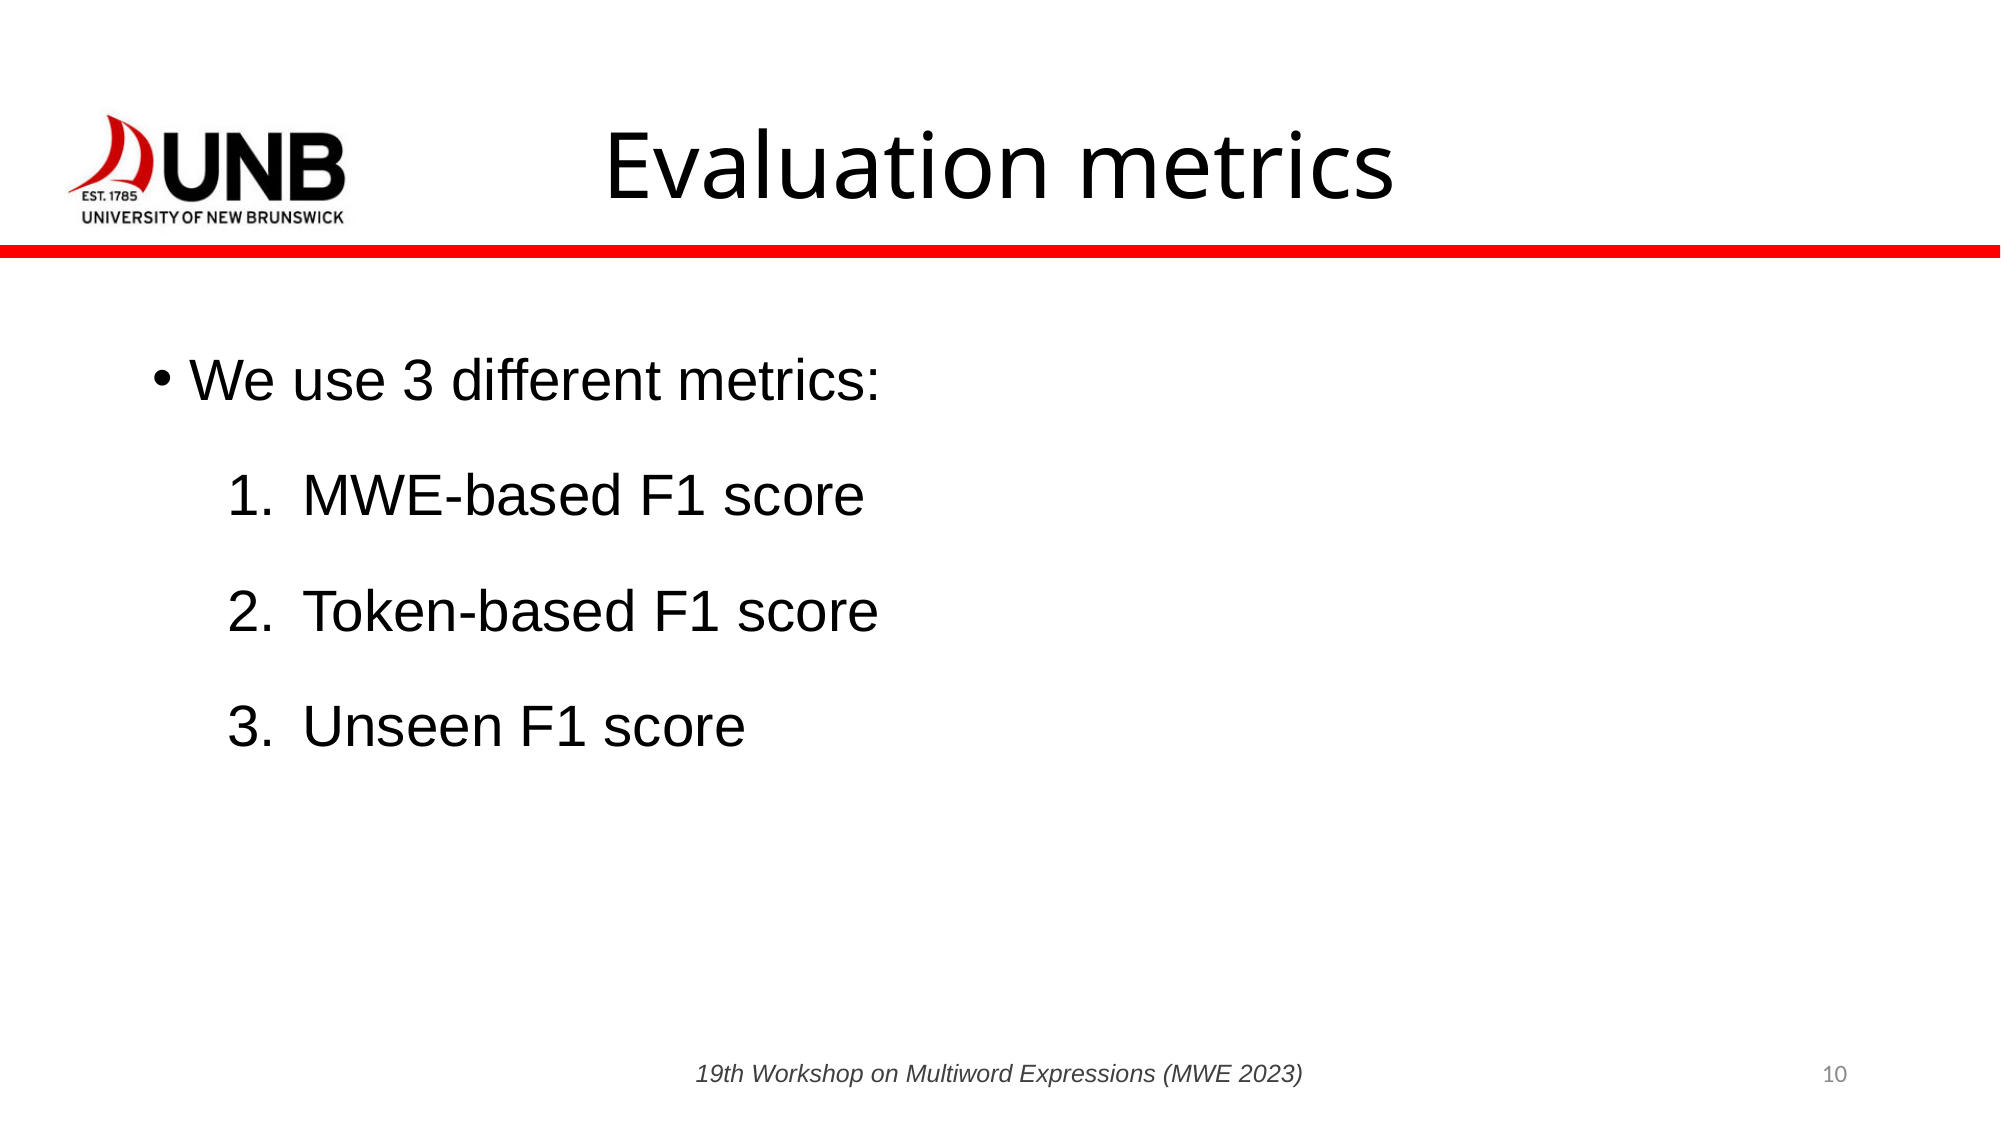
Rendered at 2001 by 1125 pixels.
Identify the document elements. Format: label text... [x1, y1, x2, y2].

footer 19th Workshop on Multiword Expressions (MWE 2023) [662, 1042, 1338, 1103]
title Evaluation metrics [137, 59, 1863, 278]
slide_number 10 [1412, 1042, 1863, 1103]
list We use 3 different metrics: MWE-based F1 score Token-based F1 score Unseen F1 score [137, 299, 1863, 1014]
picture [47, 92, 137, 245]
